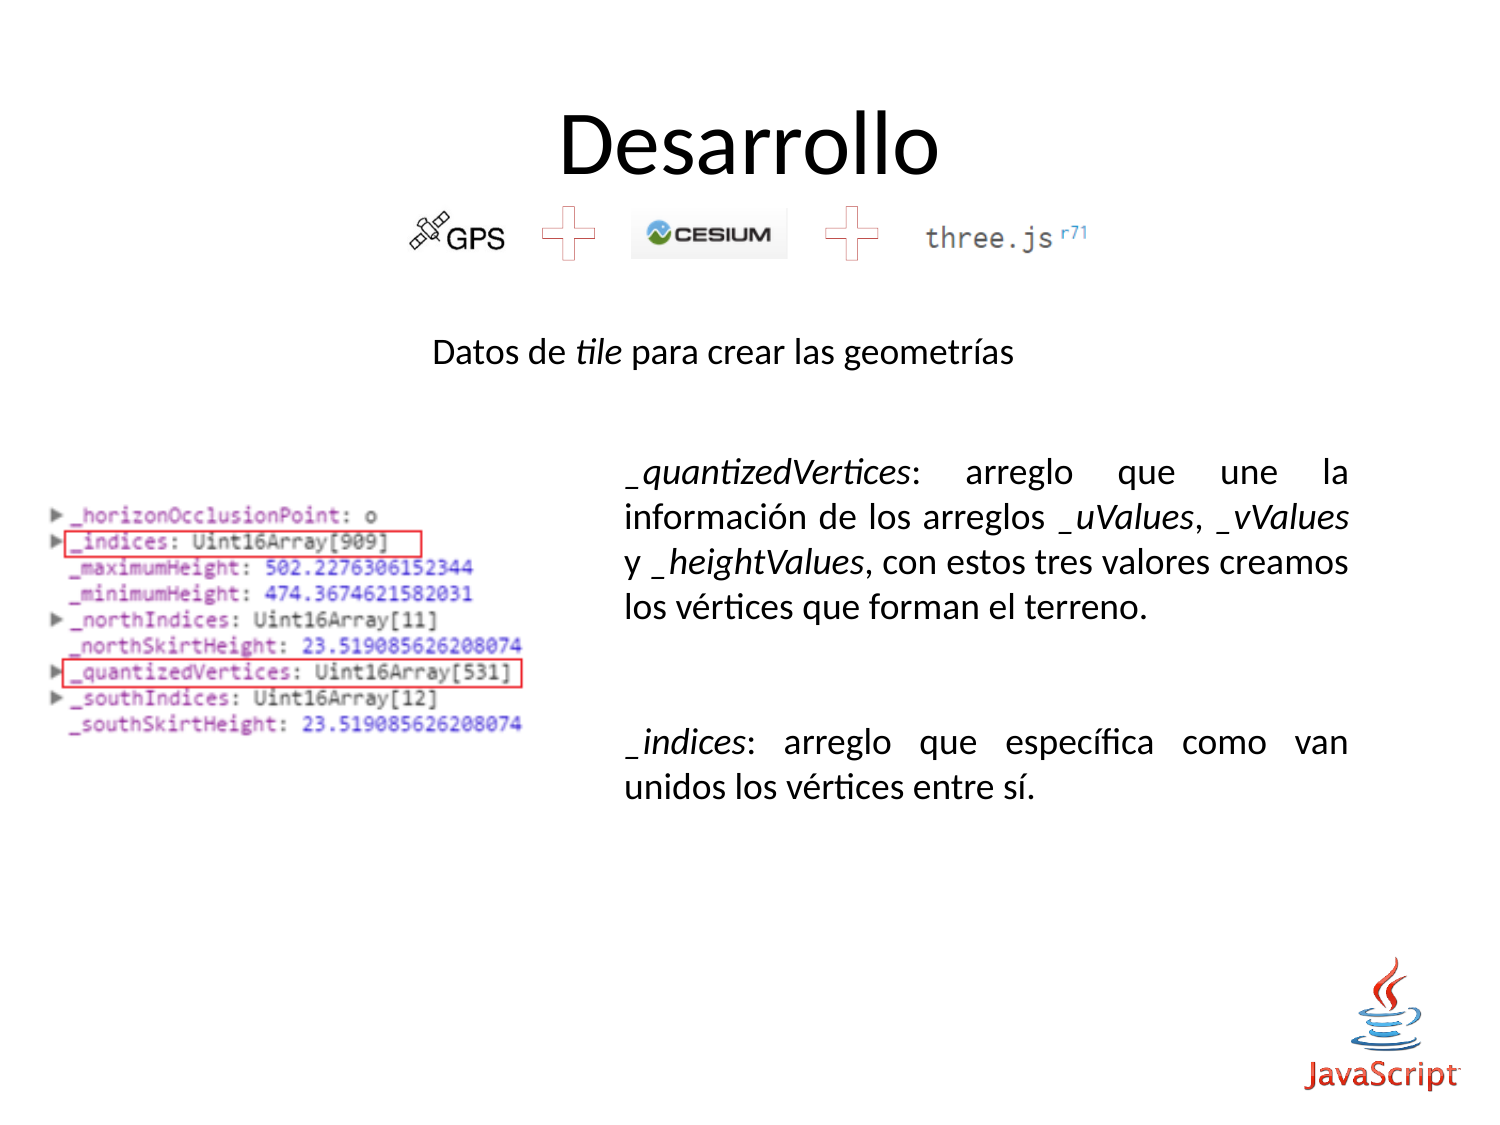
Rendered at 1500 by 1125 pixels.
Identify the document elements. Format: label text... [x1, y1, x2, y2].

picture [407, 180, 506, 280]
text_box + [809, 232, 881, 299]
picture [1302, 956, 1470, 1094]
picture [910, 196, 1117, 274]
title Desarrollo [75, 44, 1425, 232]
picture [631, 207, 789, 259]
picture [40, 503, 536, 741]
text_box + [525, 232, 582, 299]
text_box _quantizedVertices: arreglo que une la información de los arreglos _uValues, _vValues y _heightValues, con estos tres valores creamos los vértices que forman el terreno. _indices: arreglo que específica como van unidos los vértices entre sí. [609, 439, 1365, 815]
text_box Datos de tile para crear las geometrías [417, 319, 1030, 380]
